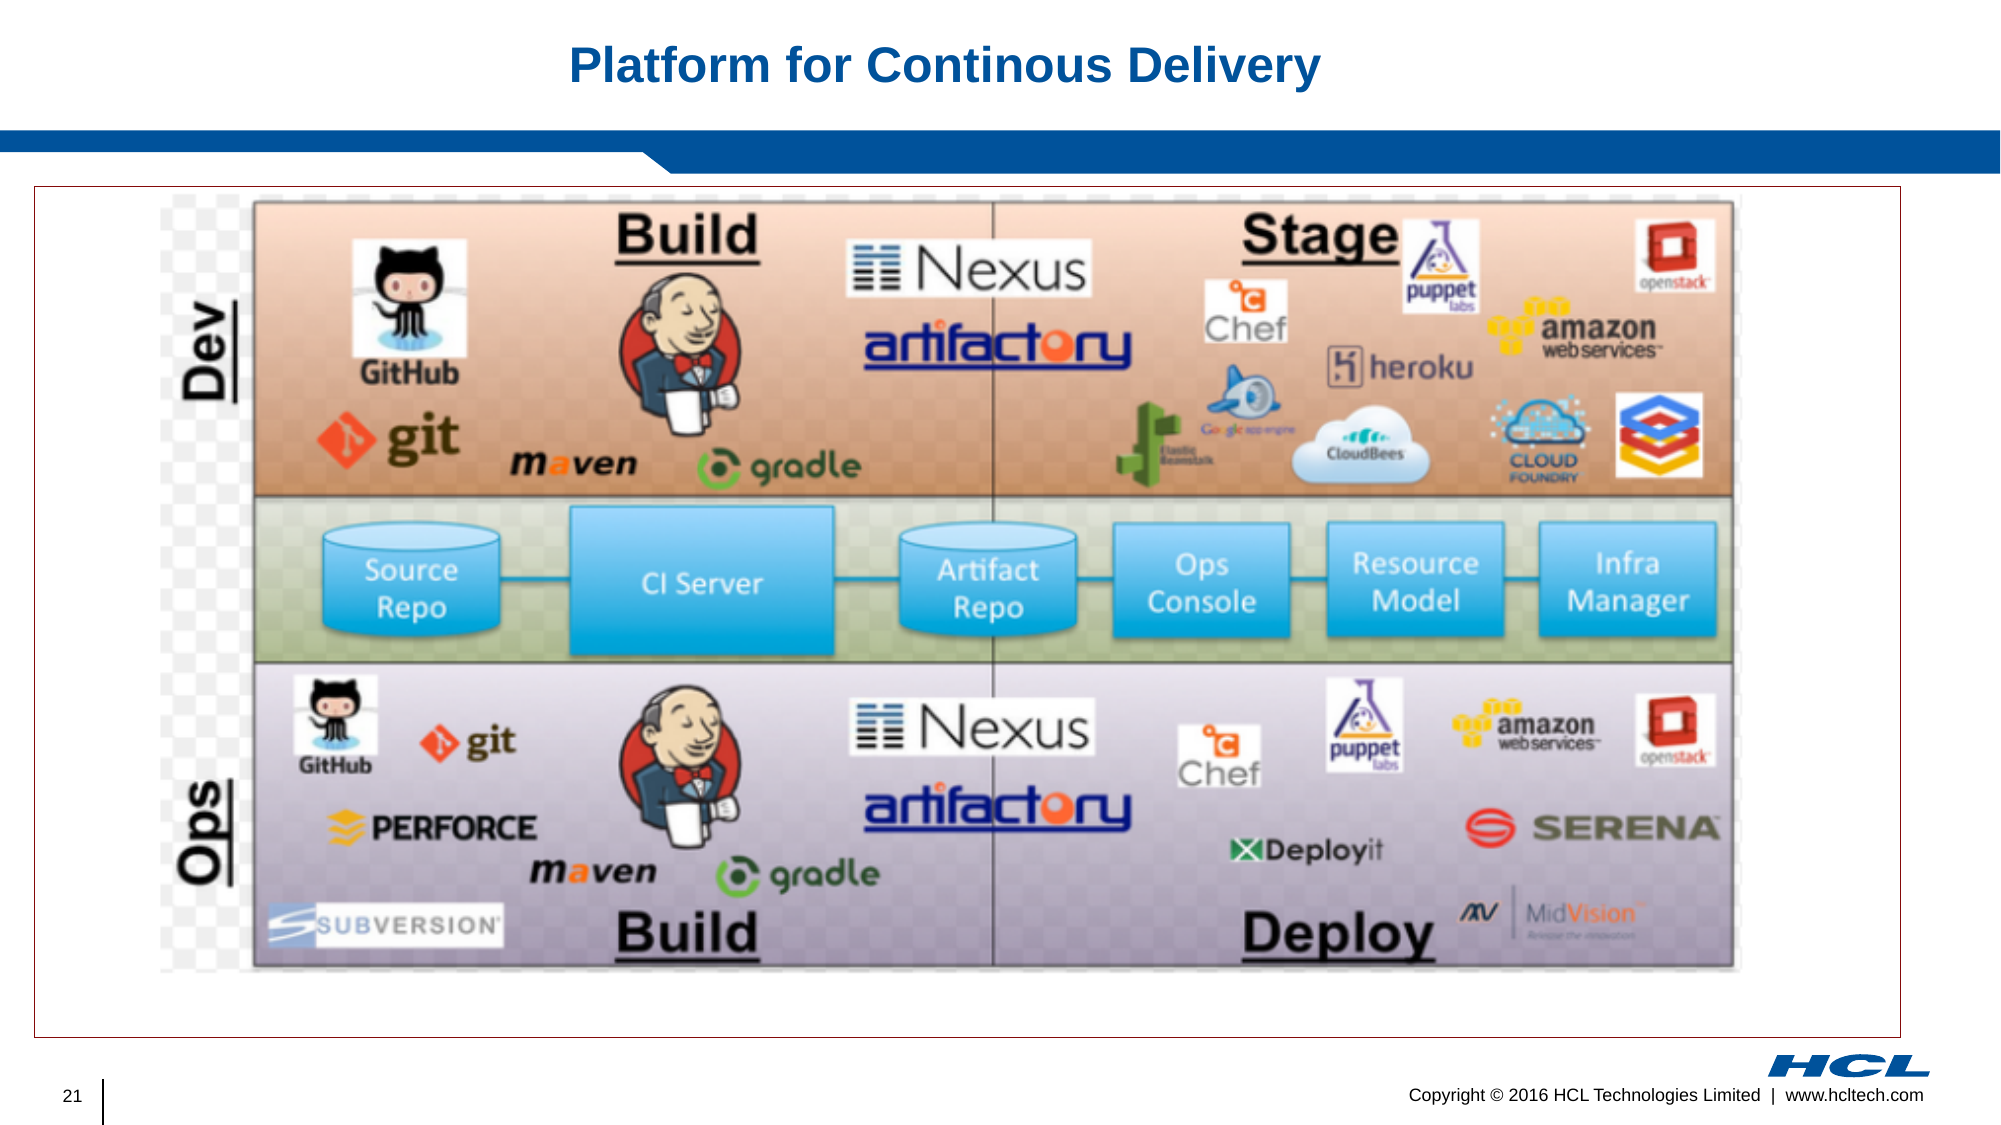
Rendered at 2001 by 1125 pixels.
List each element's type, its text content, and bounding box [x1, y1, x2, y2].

title Platform for Continous Delivery [82, 23, 1808, 103]
text_box [34, 186, 1901, 1038]
picture [82, 187, 1863, 1025]
